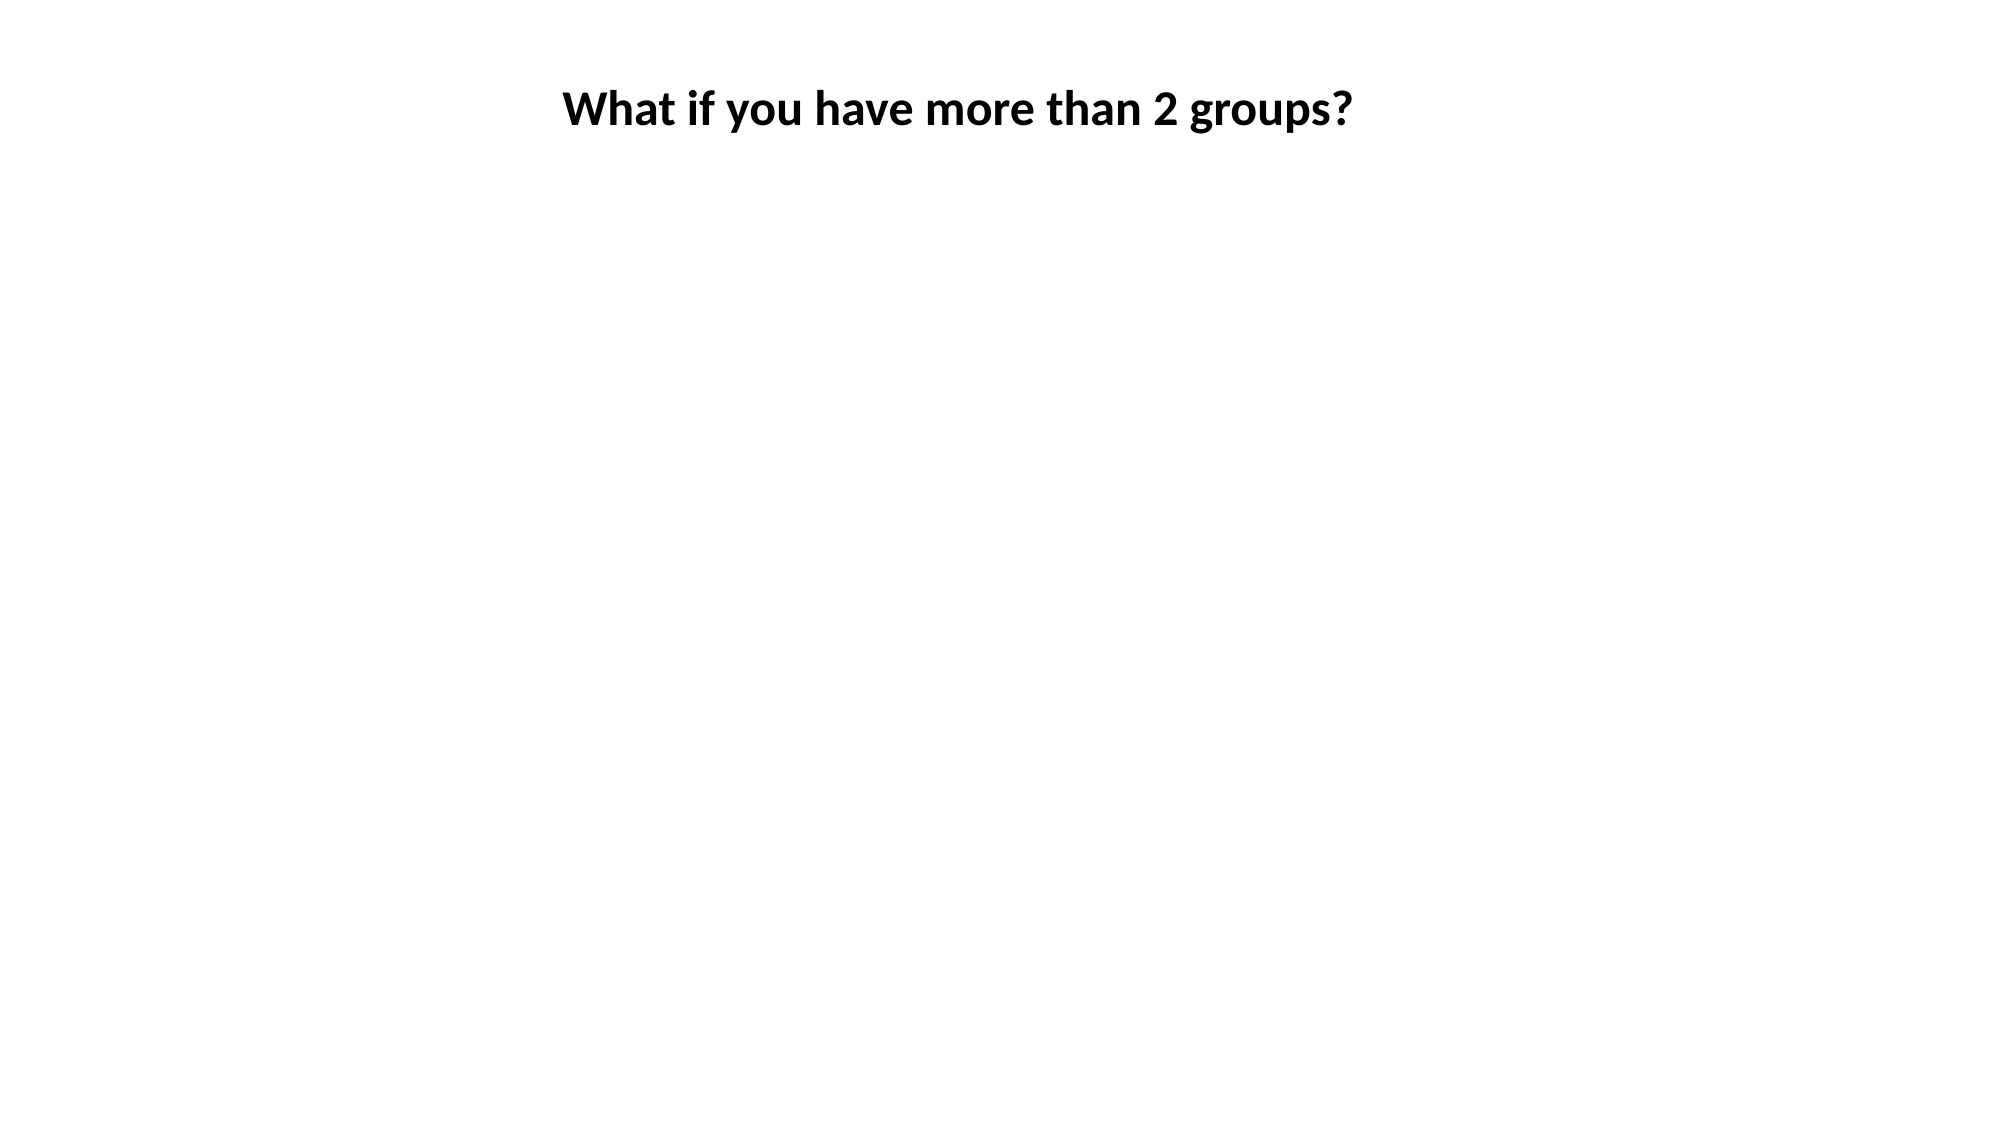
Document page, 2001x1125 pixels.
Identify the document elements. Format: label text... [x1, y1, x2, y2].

text_box What if you have more than 2 groups? [558, 71, 1359, 140]
